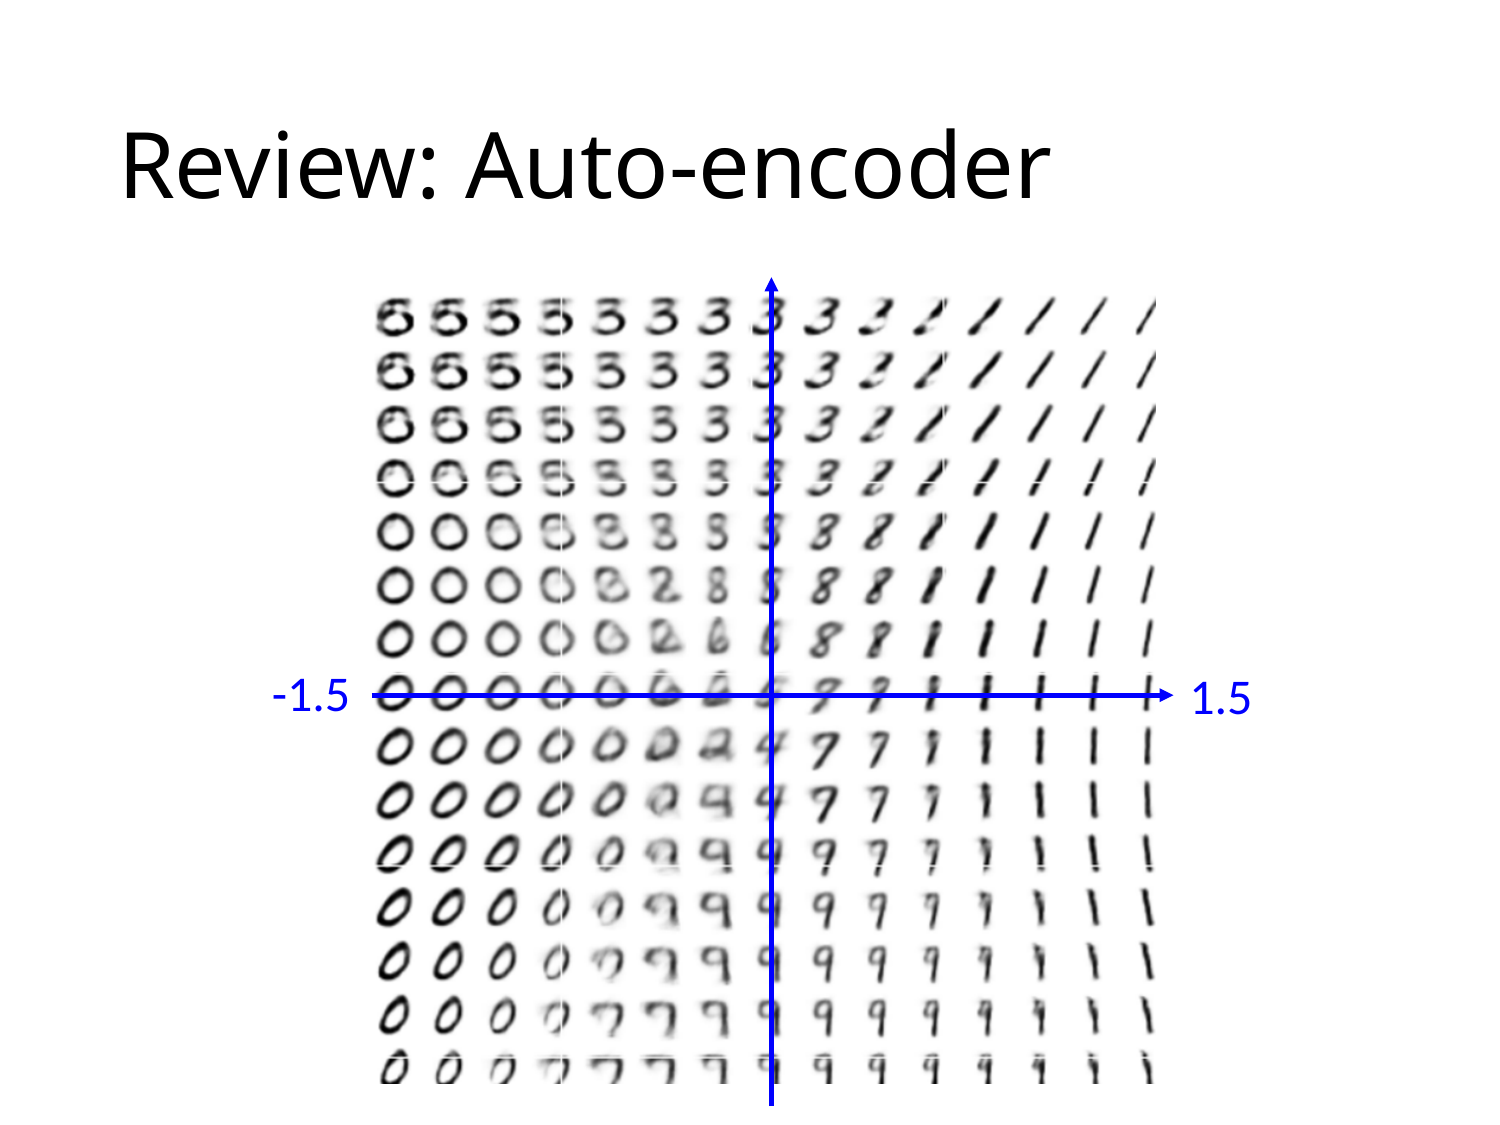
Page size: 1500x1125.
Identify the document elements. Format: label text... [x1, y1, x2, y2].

picture [772, 285, 1156, 695]
title Review: Auto-encoder [103, 59, 1397, 278]
text_box -1.5 [250, 653, 371, 729]
picture [772, 696, 1156, 1084]
text_box 1.5 [1160, 657, 1282, 732]
picture [371, 285, 771, 695]
picture [371, 696, 771, 1084]
